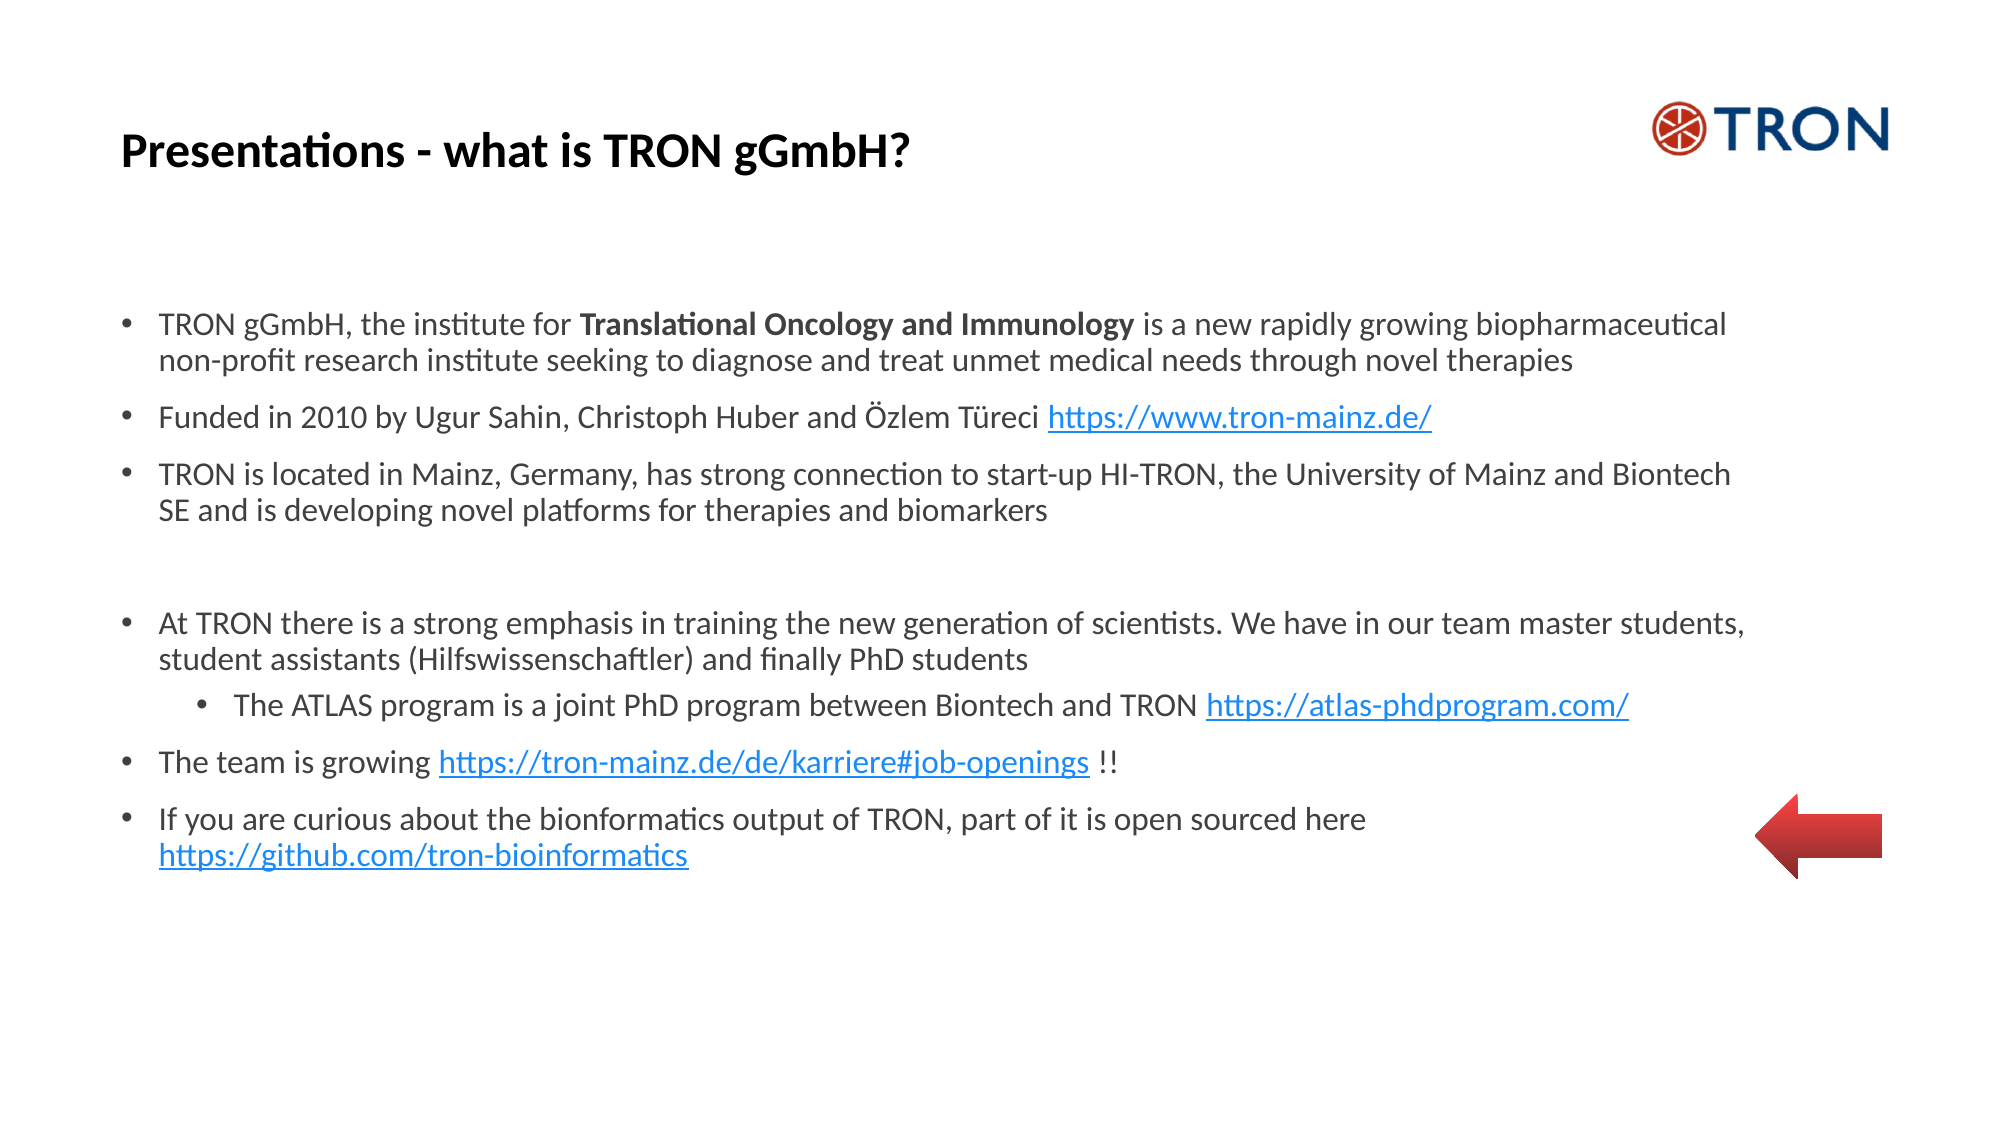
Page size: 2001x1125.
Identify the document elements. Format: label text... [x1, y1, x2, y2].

picture [1643, 96, 1902, 159]
title Presentations - what is TRON gGmbH? [106, 42, 1832, 260]
text_box [1753, 790, 1884, 882]
list TRON gGmbH, the institute for Translational Oncology and Immunology is a new rapidly growing biopharmaceutical non-profit research institute seeking to diagnose and treat unmet medical needs through novel therapies Funded in 2010 by Ugur Sahin, Christoph Huber and Özlem Türeci https://www.tron-mainz.de/ TRON is located in Mainz, Germany, has strong connection to start-up HI-TRON, the University of Mainz and Biontech SE and is developing novel platforms for therapies and biomarkers At TRON there is a strong emphasis in training the new generation of scientists. We have in our team master students, student assistants (Hilfswissenschaftler) and finally PhD students The ATLAS program is a joint PhD program between Biontech and TRON https://atlas-phdprogram.com/ The team is growing https://tron-mainz.de/de/karriere#job-openings !! If you are curious about the bionformatics output of TRON, part of it is open sourced here https://github.com/tron-bioinformatics [106, 299, 1781, 1014]
